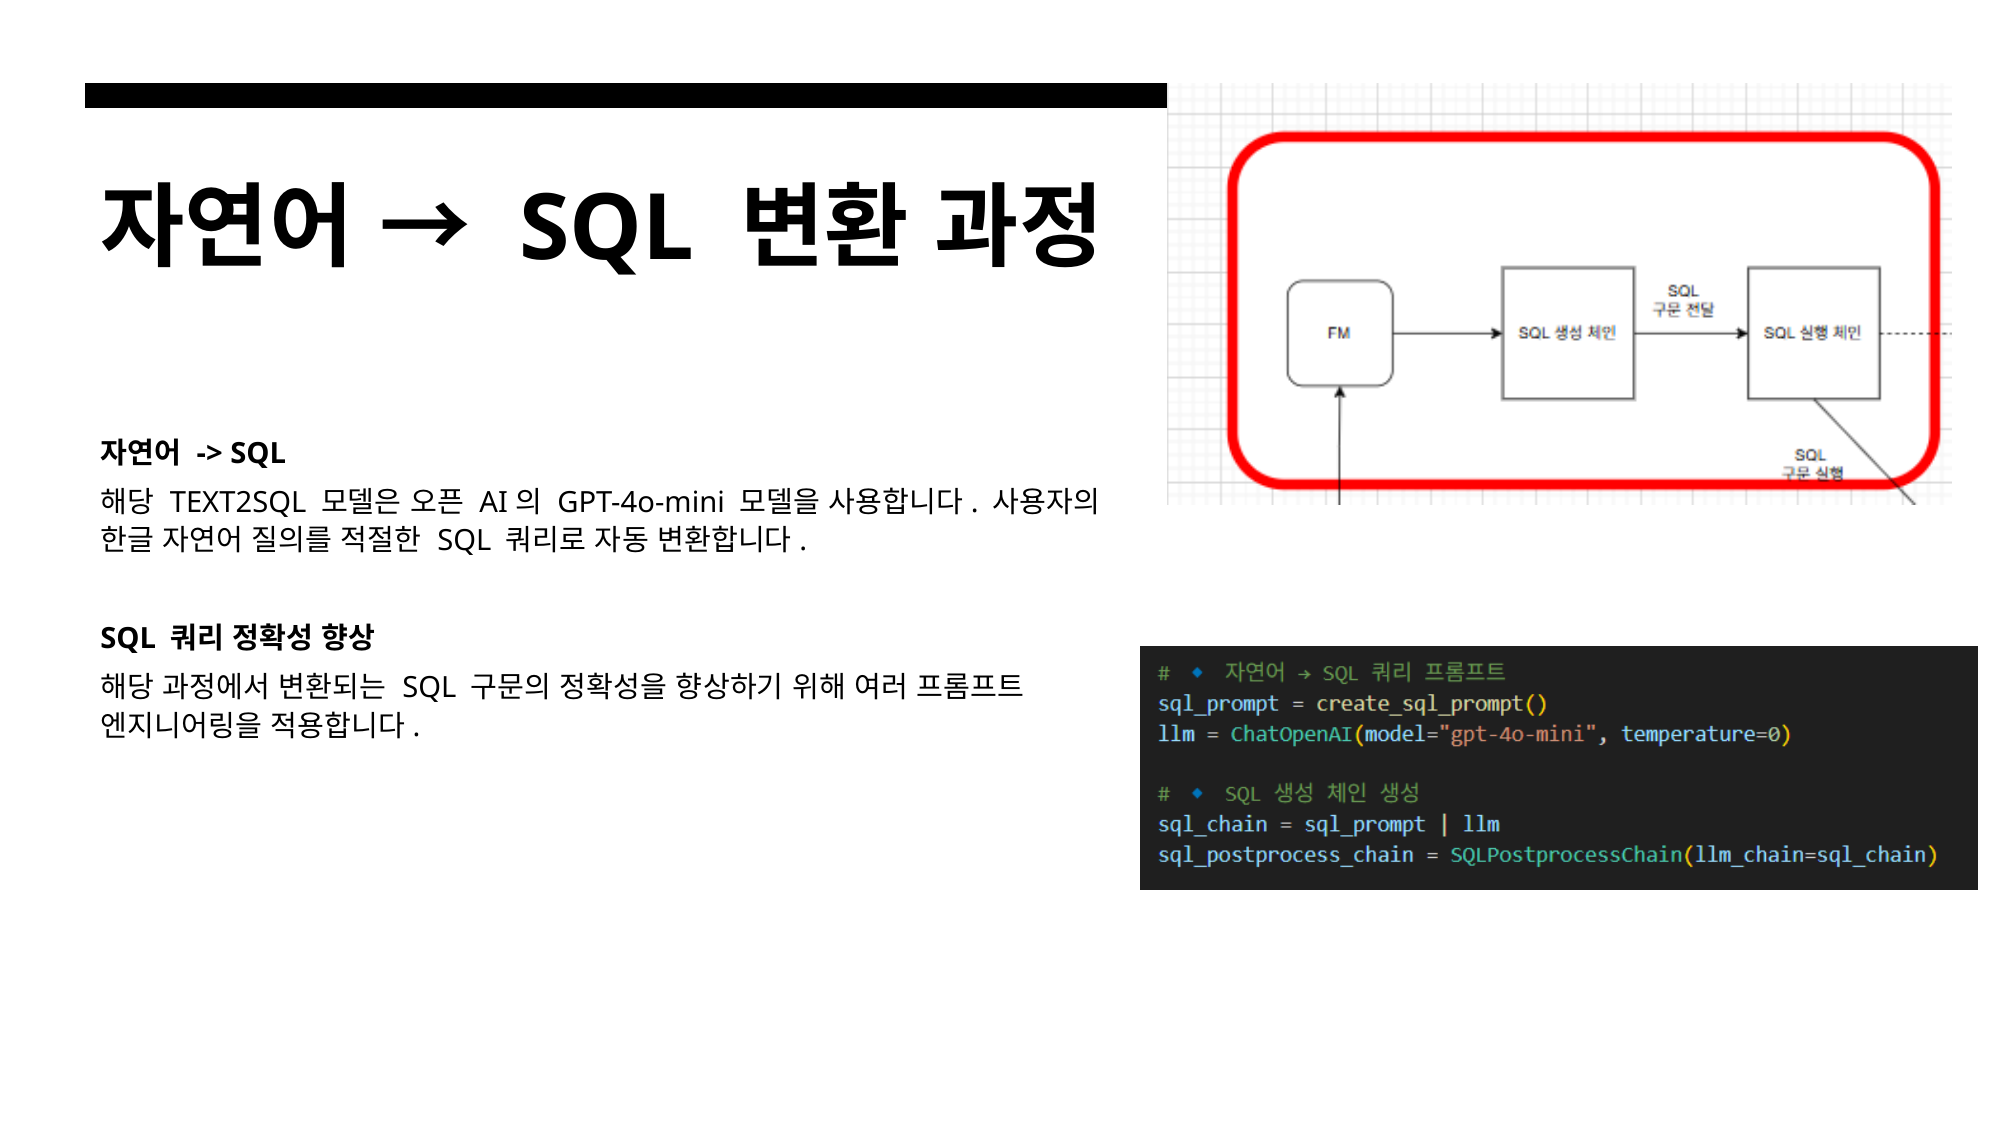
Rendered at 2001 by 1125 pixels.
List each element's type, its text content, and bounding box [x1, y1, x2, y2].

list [1166, 82, 1952, 506]
title 자연어 → SQL 변환 과정 [85, 160, 1119, 401]
picture [1139, 646, 1979, 891]
list 자연어 -> SQL 해당 TEXT2SQL 모델은 오픈 AI의 GPT-4o-mini 모델을 사용합니다. 사용자의 한글 자연어 질의를 적절한 SQL 쿼리로 자동 변환합니다. SQL 쿼리 정확성 향상 해당 과정에서 변환되는 SQL 구문의 정확성을 향상하기 위해 여러 프롬프트 엔지니어링을 적용합니다. [85, 423, 1119, 1041]
